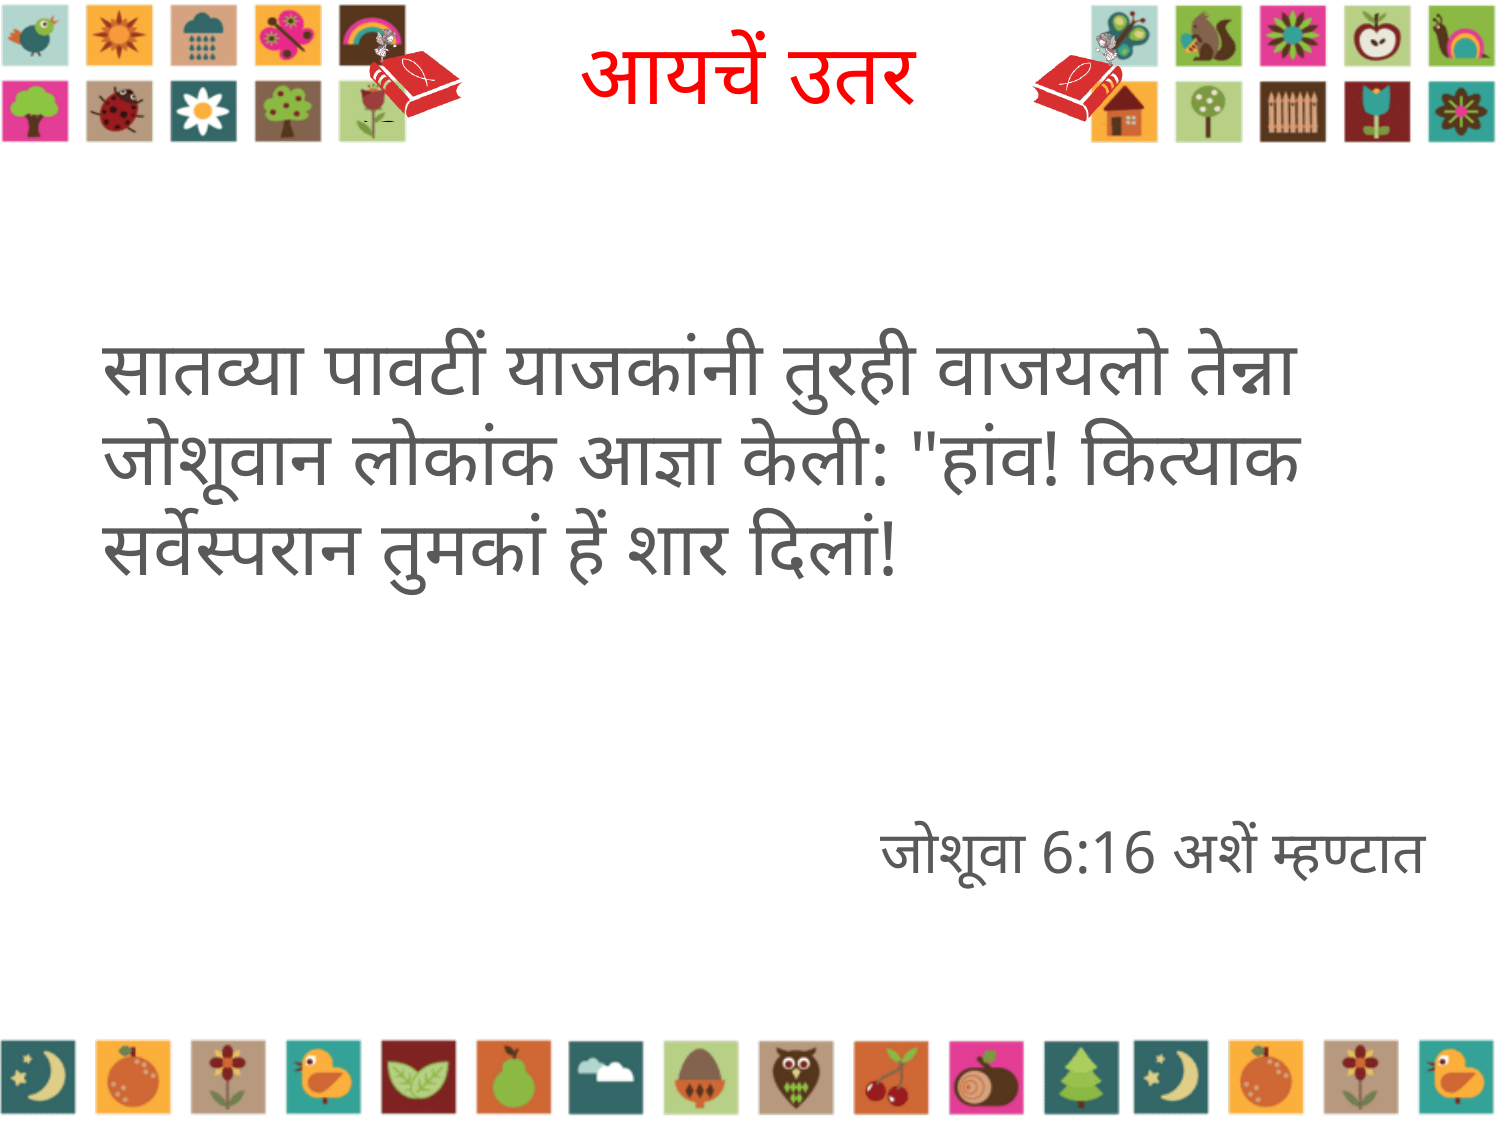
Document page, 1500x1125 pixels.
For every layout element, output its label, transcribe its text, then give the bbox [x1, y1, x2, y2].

picture [1000, 3, 1500, 150]
text_box जोशूवा 6:16 अशें म्हण्टात [808, 807, 1441, 893]
text_box आयचें उतर [492, 13, 1078, 129]
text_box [0, 1028, 1500, 1118]
text_box सातव्या पावटीं याजकांनी तुरही वाजयलो तेन्ना जोशूवान लोकांक आज्ञा केली: "हांव! कित्याक सर्वेस्परान तुमकां हें शार दिलां! [87, 313, 1435, 599]
picture [0, 3, 494, 150]
